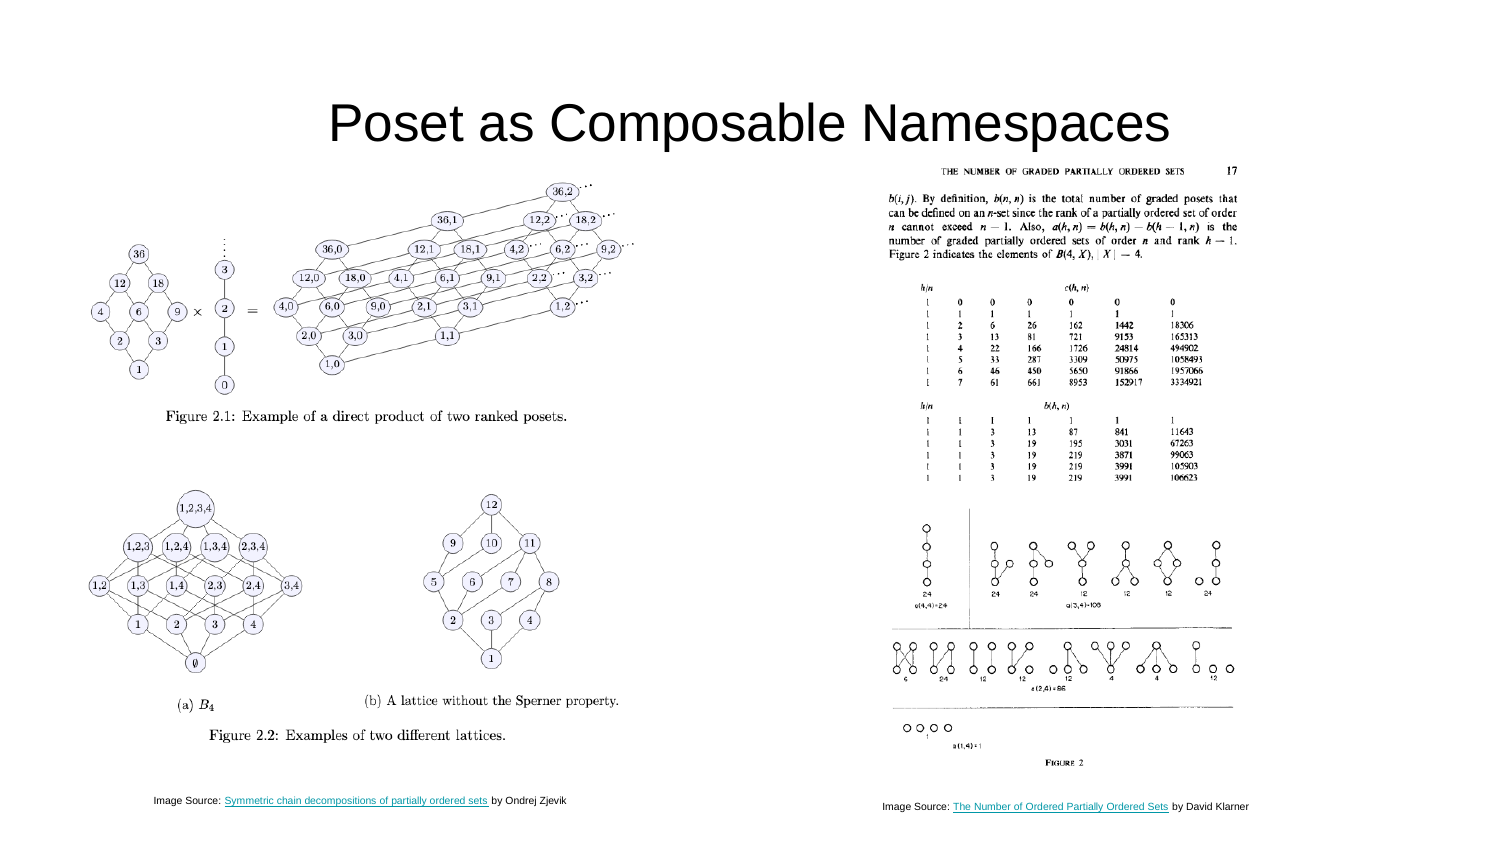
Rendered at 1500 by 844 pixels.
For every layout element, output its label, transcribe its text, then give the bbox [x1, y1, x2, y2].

text_box Image Source: Symmetric chain decompositions of partially ordered sets by Ondrej Zjevik [138, 787, 582, 815]
picture [873, 158, 1258, 771]
picture [75, 485, 646, 748]
picture [75, 169, 646, 432]
title Poset as Composable Namespaces [51, 72, 1449, 167]
text_box Image Source: The Number of Ordered Partially Ordered Sets by David Klarner [867, 793, 1265, 821]
